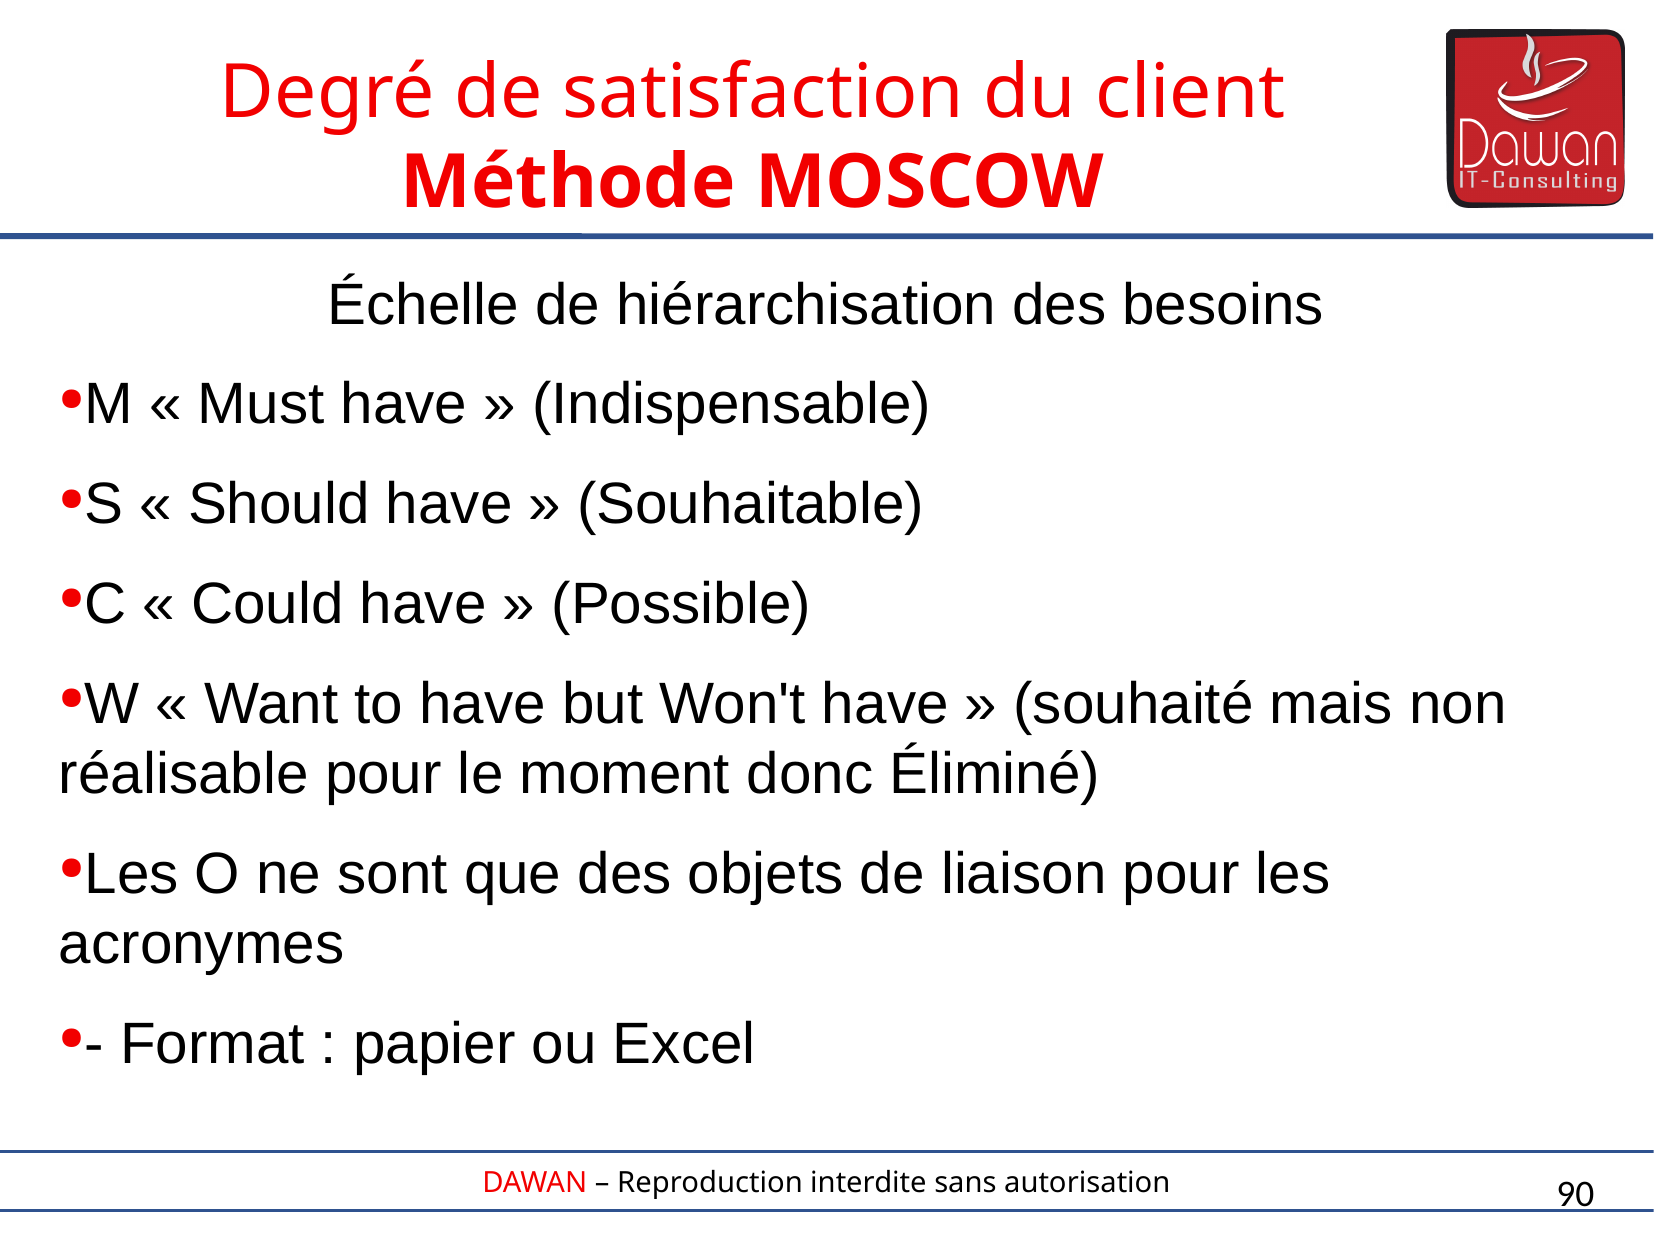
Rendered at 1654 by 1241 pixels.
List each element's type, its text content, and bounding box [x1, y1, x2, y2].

title Degré de satisfaction du client Méthode MOSCOW [59, 29, 1447, 237]
picture [1447, 29, 1625, 208]
list Échelle de hiérarchisation des besoins M « Must have » (Indispensable) S « Should have » (Souhaitable) C « Could have » (Possible) W « Want to have but Won't have » (souhaité mais non réalisable pour le moment donc Éliminé) Les O ne sont que des objets de liaison pour les acronymes - Format : papier ou Excel [59, 265, 1595, 1126]
text_box 90 [1535, 1169, 1595, 1233]
